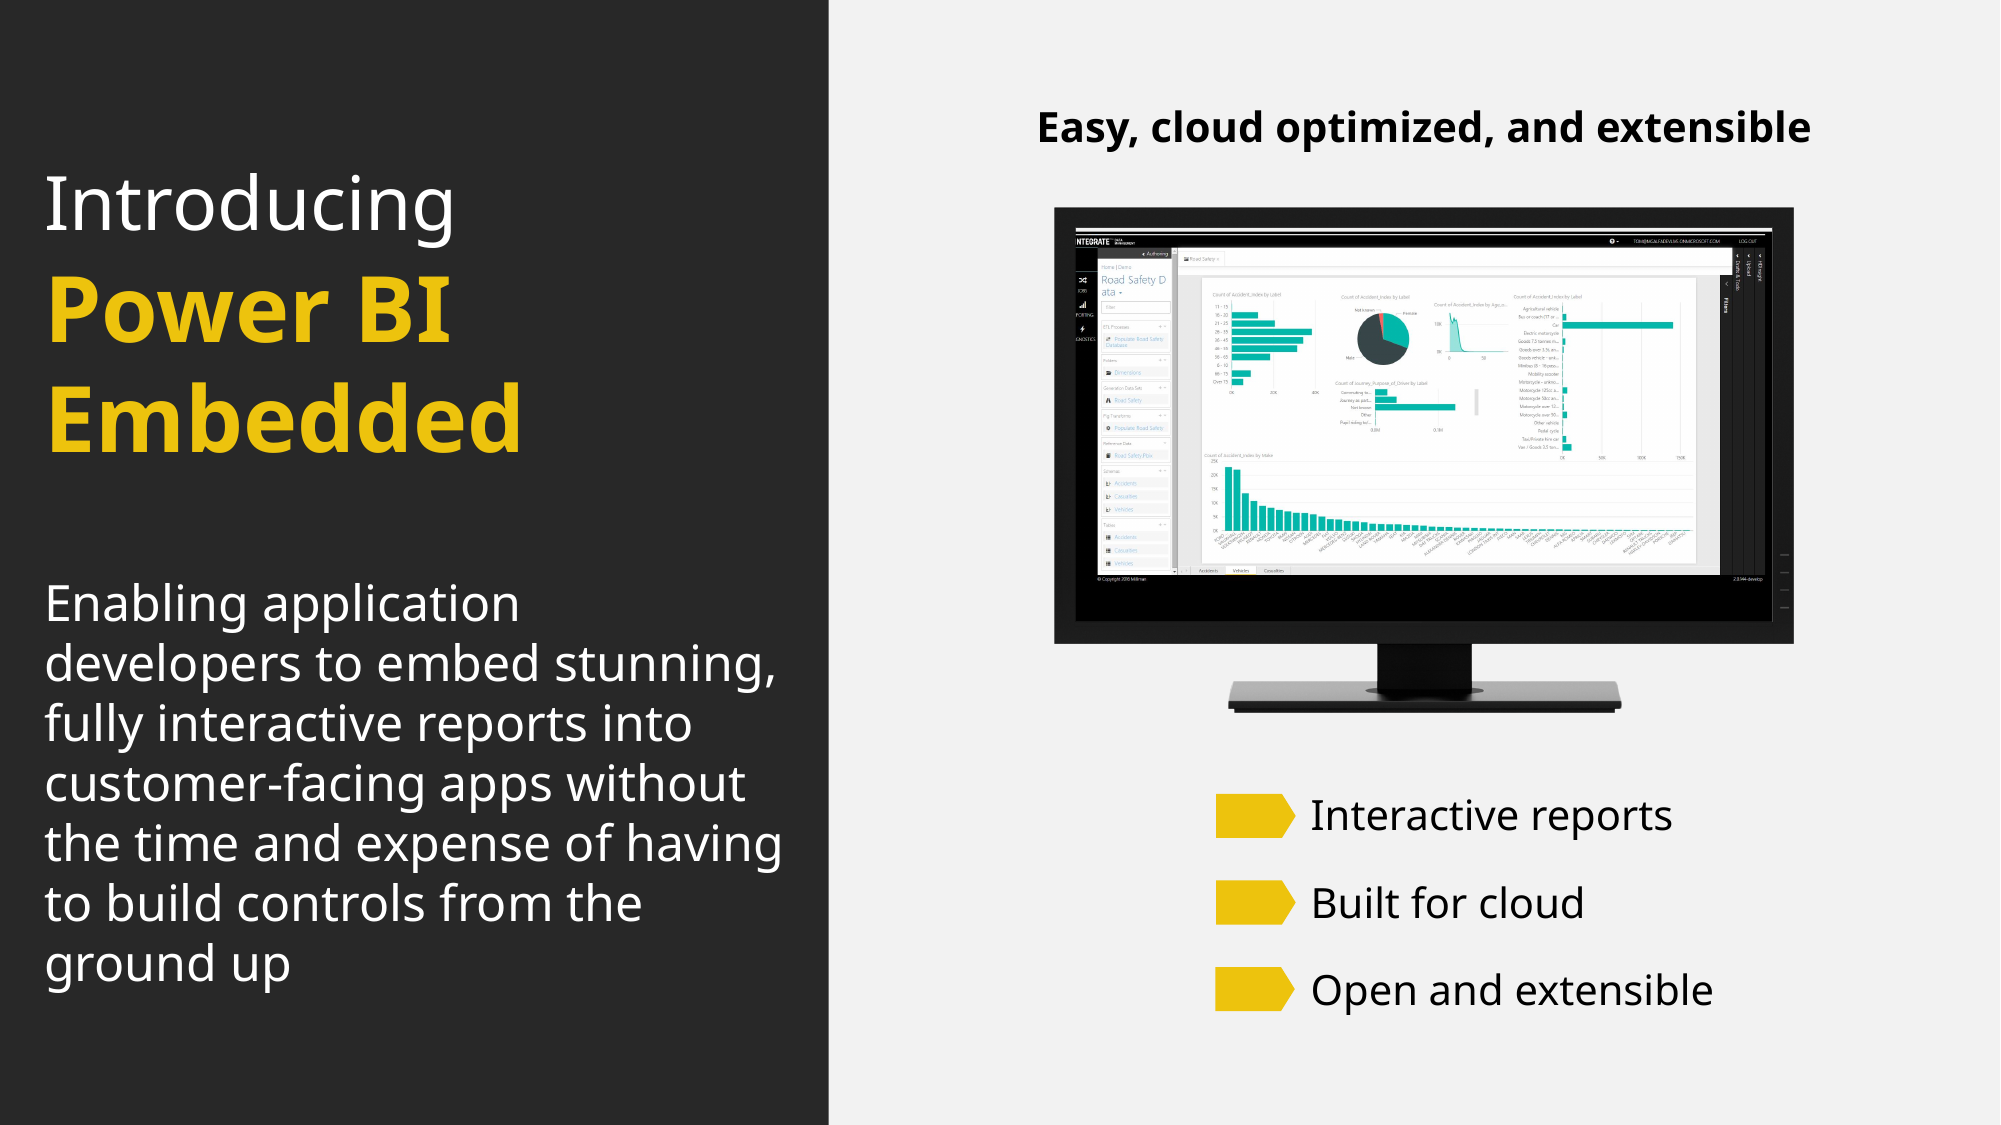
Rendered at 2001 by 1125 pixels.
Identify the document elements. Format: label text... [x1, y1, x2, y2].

text_box [1215, 793, 1297, 839]
text_box Interactive reports Built for cloud Open and extensible [1295, 781, 1766, 1063]
text_box Introducing Power BI Embedded [29, 123, 925, 493]
text_box Enabling application developers to embed stunning, fully interactive reports into customer-facing apps without the time and expense of having to build controls from the ground up [29, 564, 808, 1000]
text_box Easy, cloud optimized, and extensible [924, 80, 1924, 172]
text_box [1214, 966, 1296, 1012]
text_box [1215, 879, 1297, 926]
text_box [1054, 207, 1794, 713]
